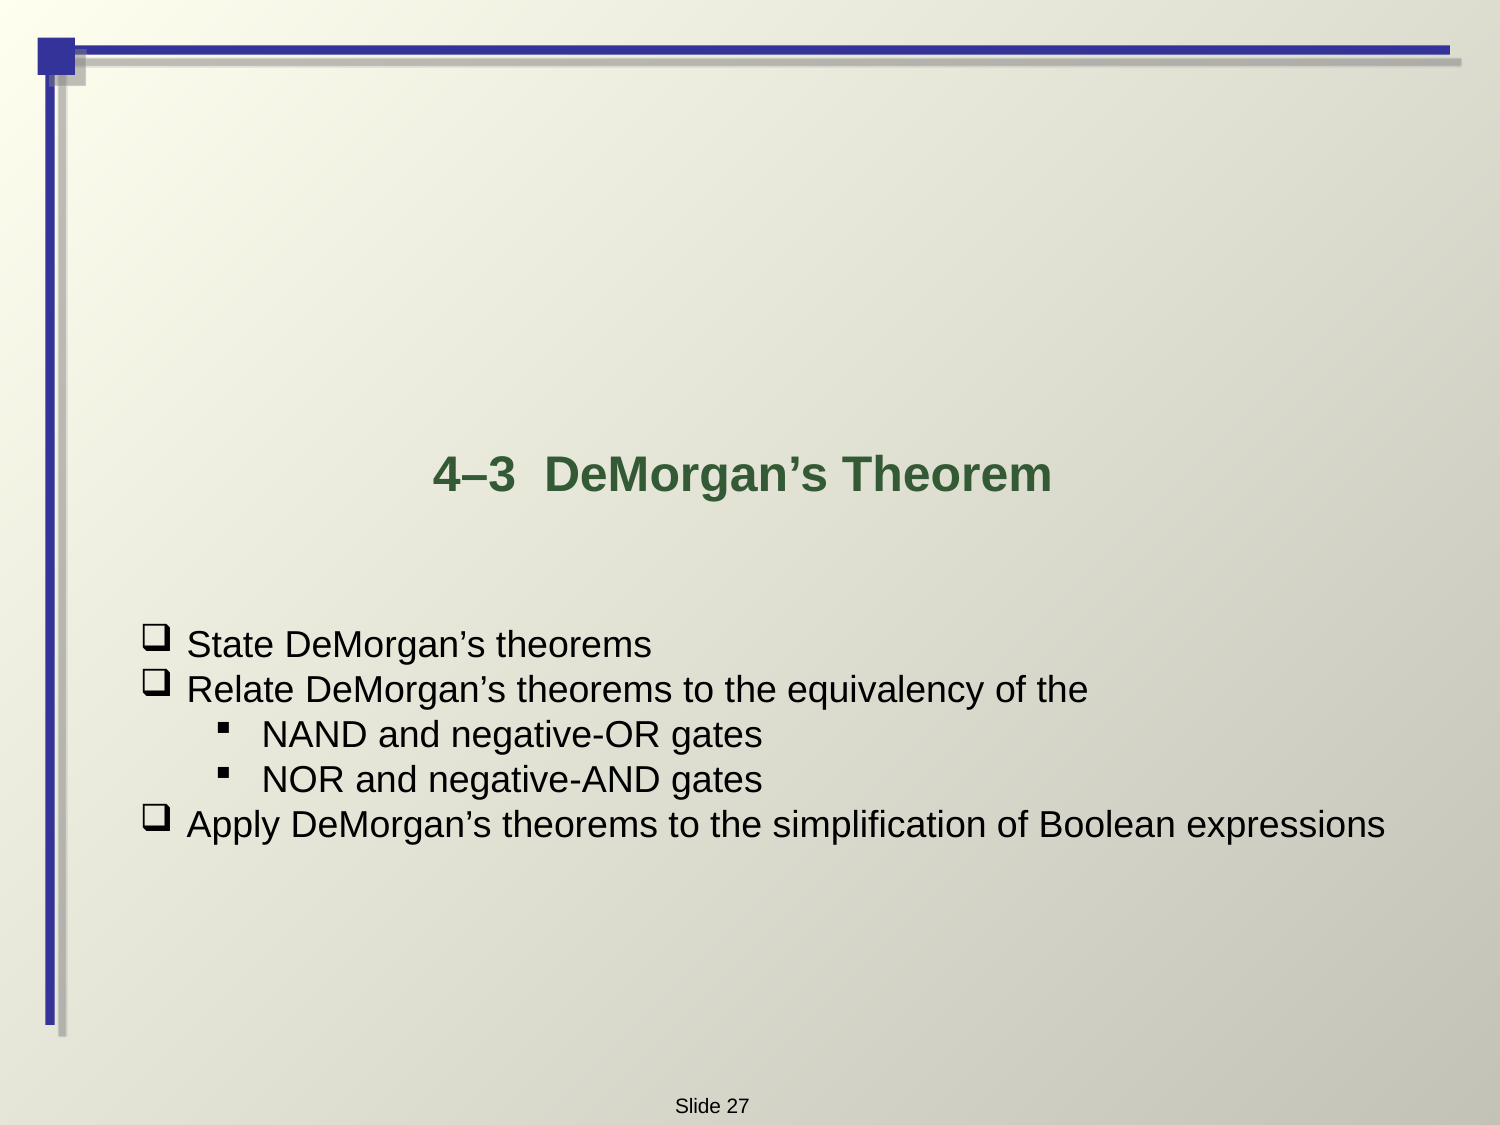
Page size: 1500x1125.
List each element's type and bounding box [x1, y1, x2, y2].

text_box [37, 37, 1450, 1025]
